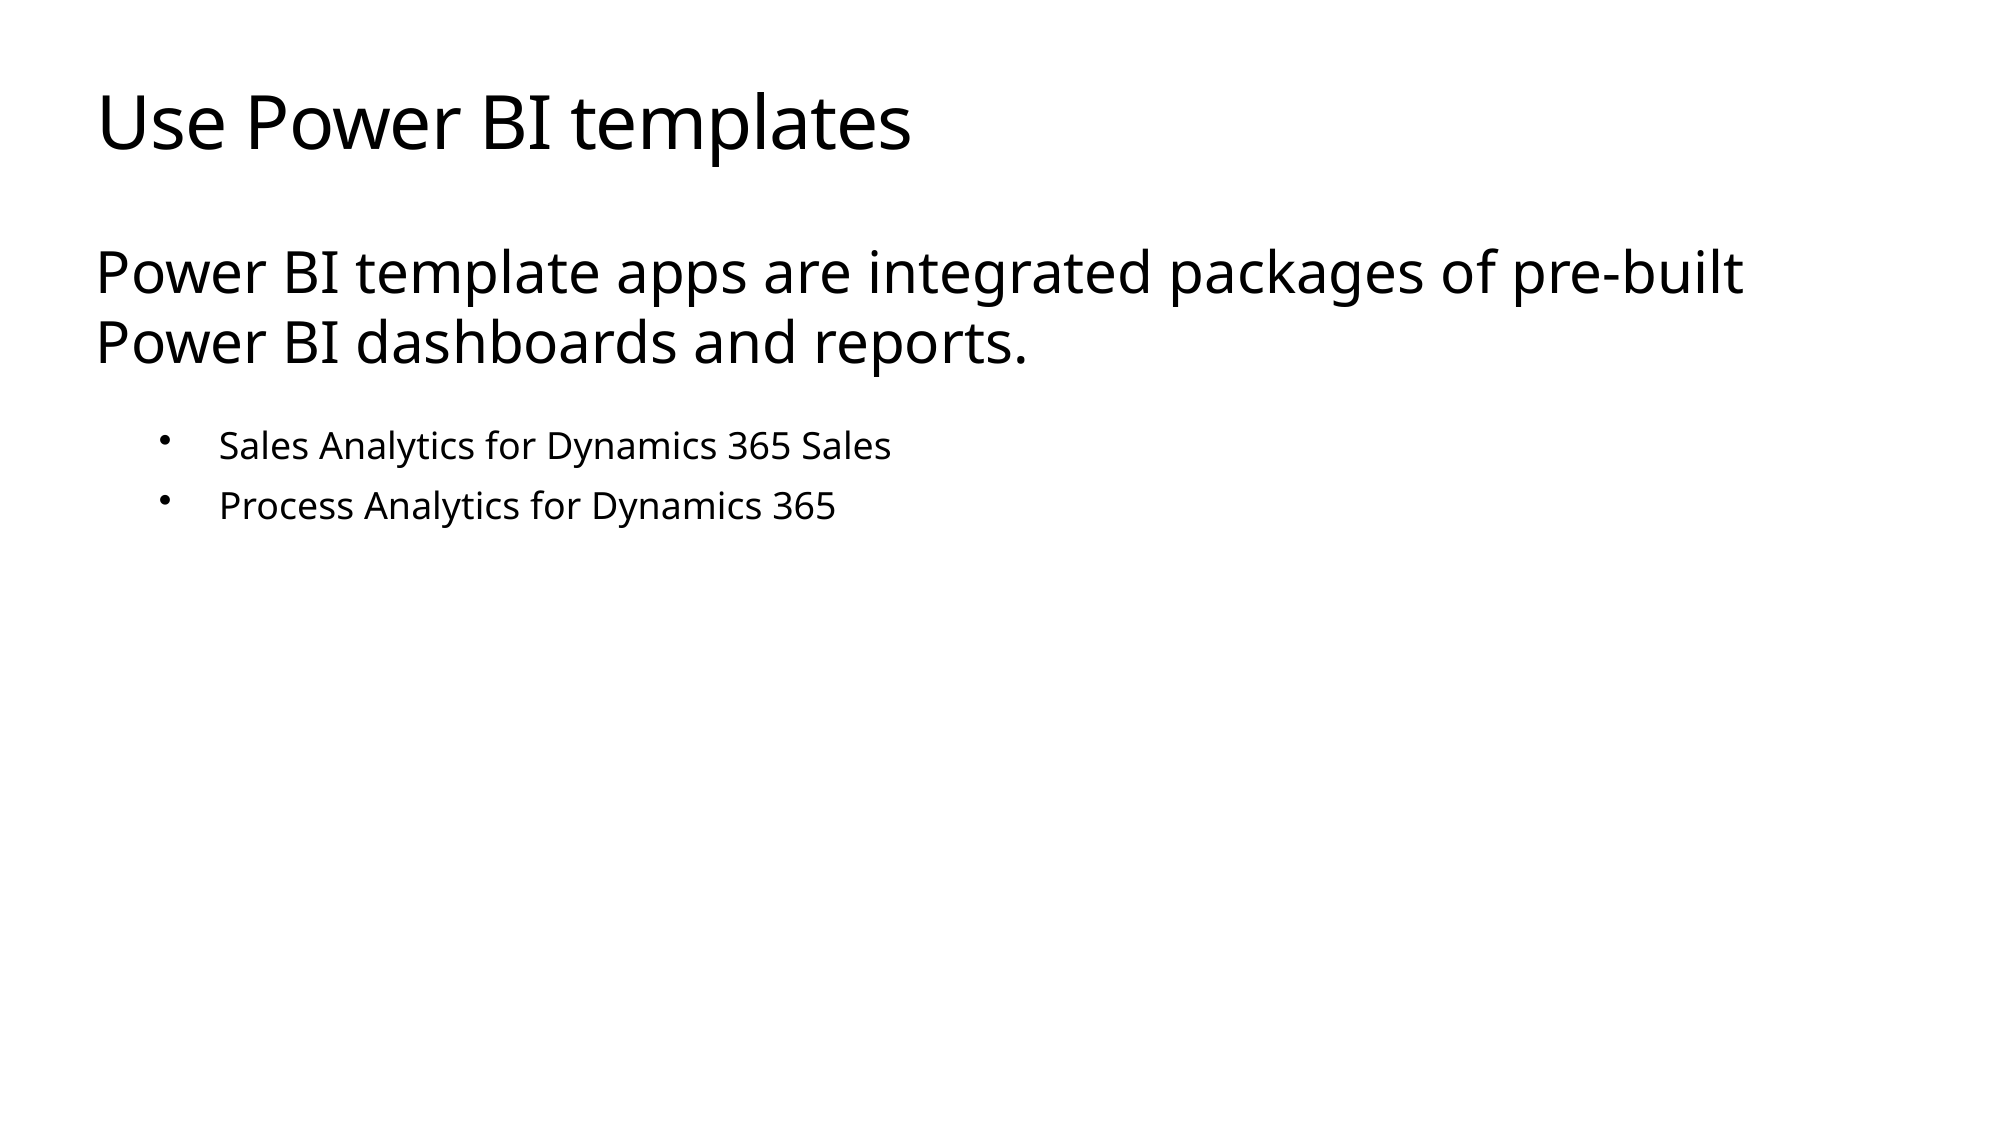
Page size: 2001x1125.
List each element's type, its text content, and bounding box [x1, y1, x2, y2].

text_box Sales Analytics for Dynamics 365 Sales Process Analytics for Dynamics 365 [99, 414, 1901, 535]
list Power BI template apps are integrated packages of pre-built Power BI dashboards and reports. [95, 235, 1904, 376]
title Use Power BI templates [96, 75, 1904, 165]
